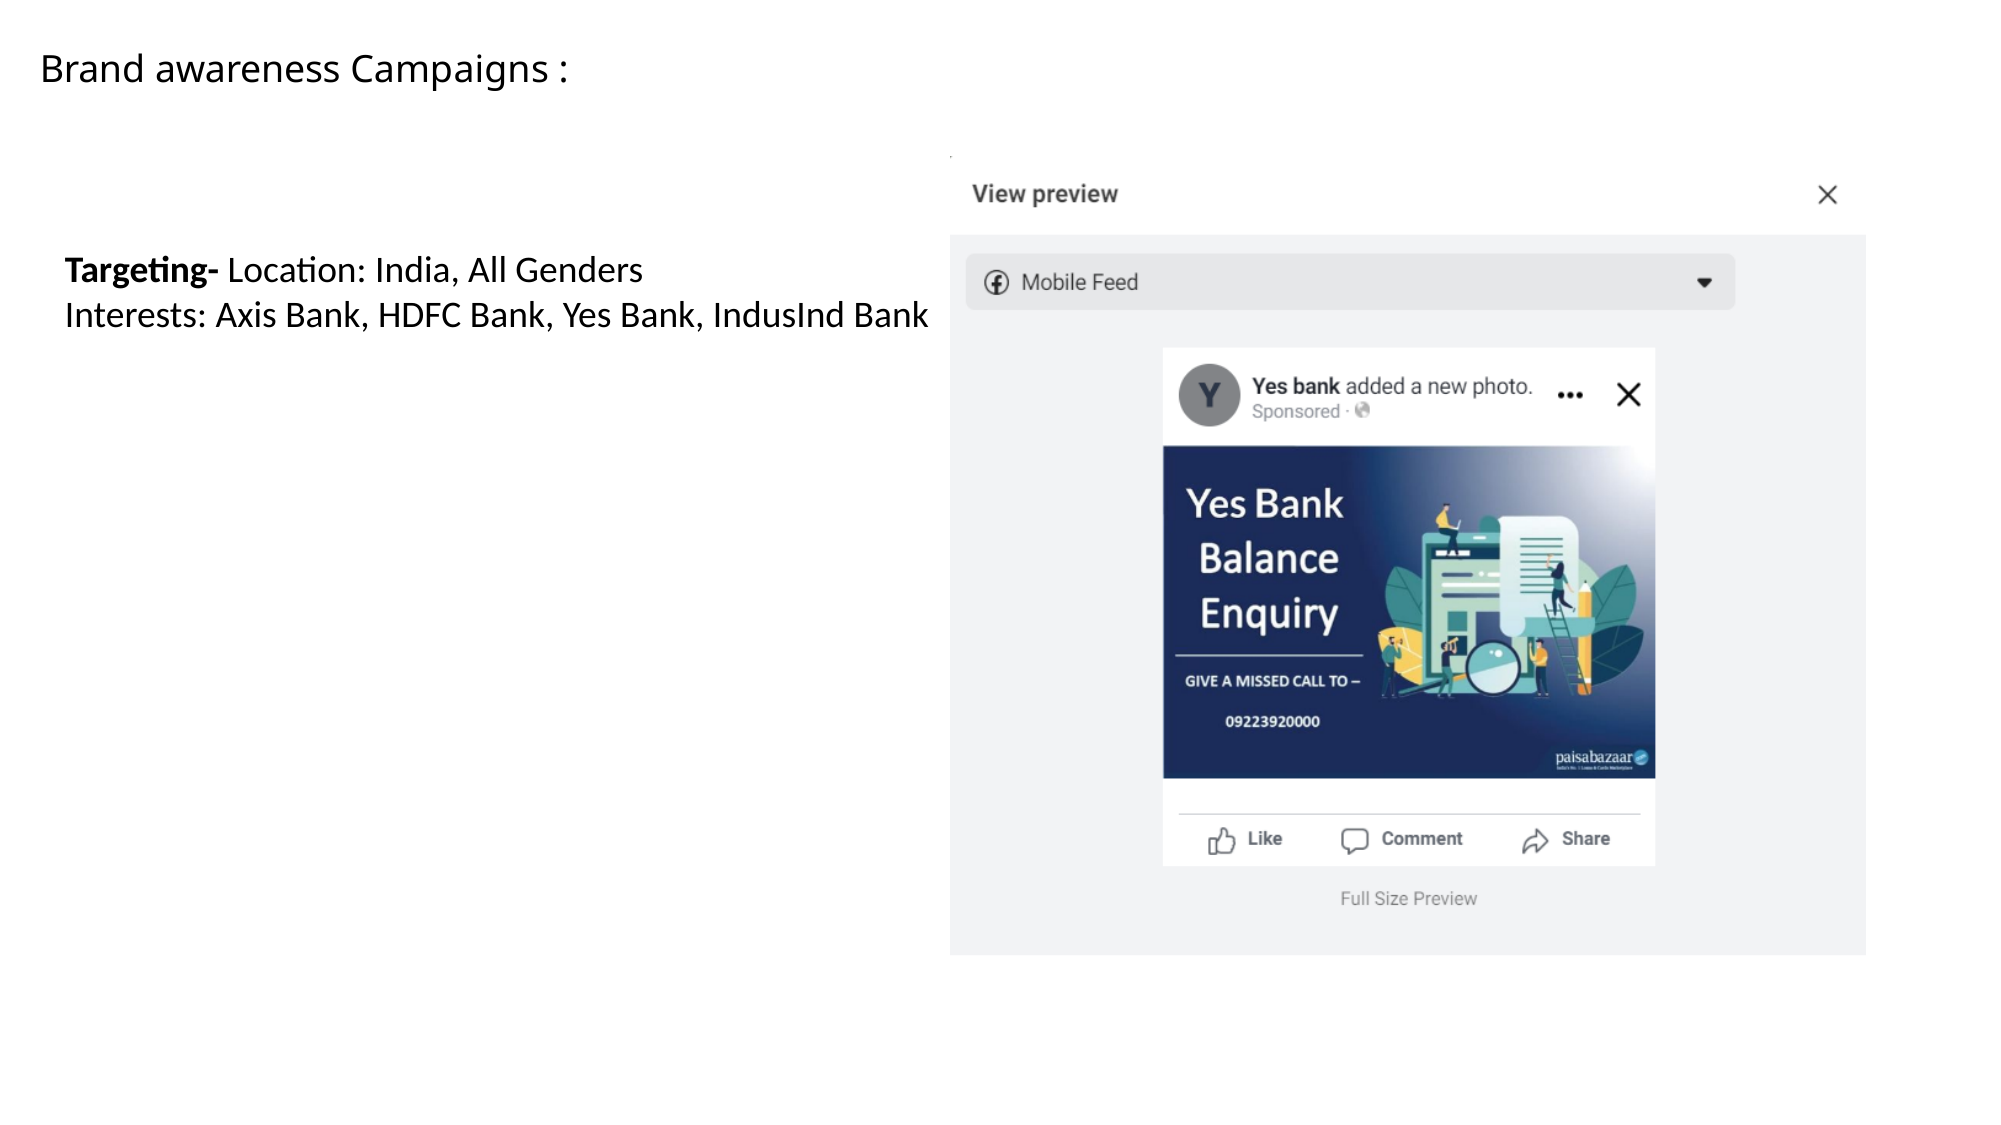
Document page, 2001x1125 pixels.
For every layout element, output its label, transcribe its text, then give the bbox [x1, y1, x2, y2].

picture [949, 156, 1866, 969]
text_box Brand awareness Campaigns : [24, 37, 1500, 98]
text_box Targeting- Location: India, All Genders Interests: Axis Bank, HDFC Bank, Yes Bank, IndusInd Bank [49, 237, 944, 343]
